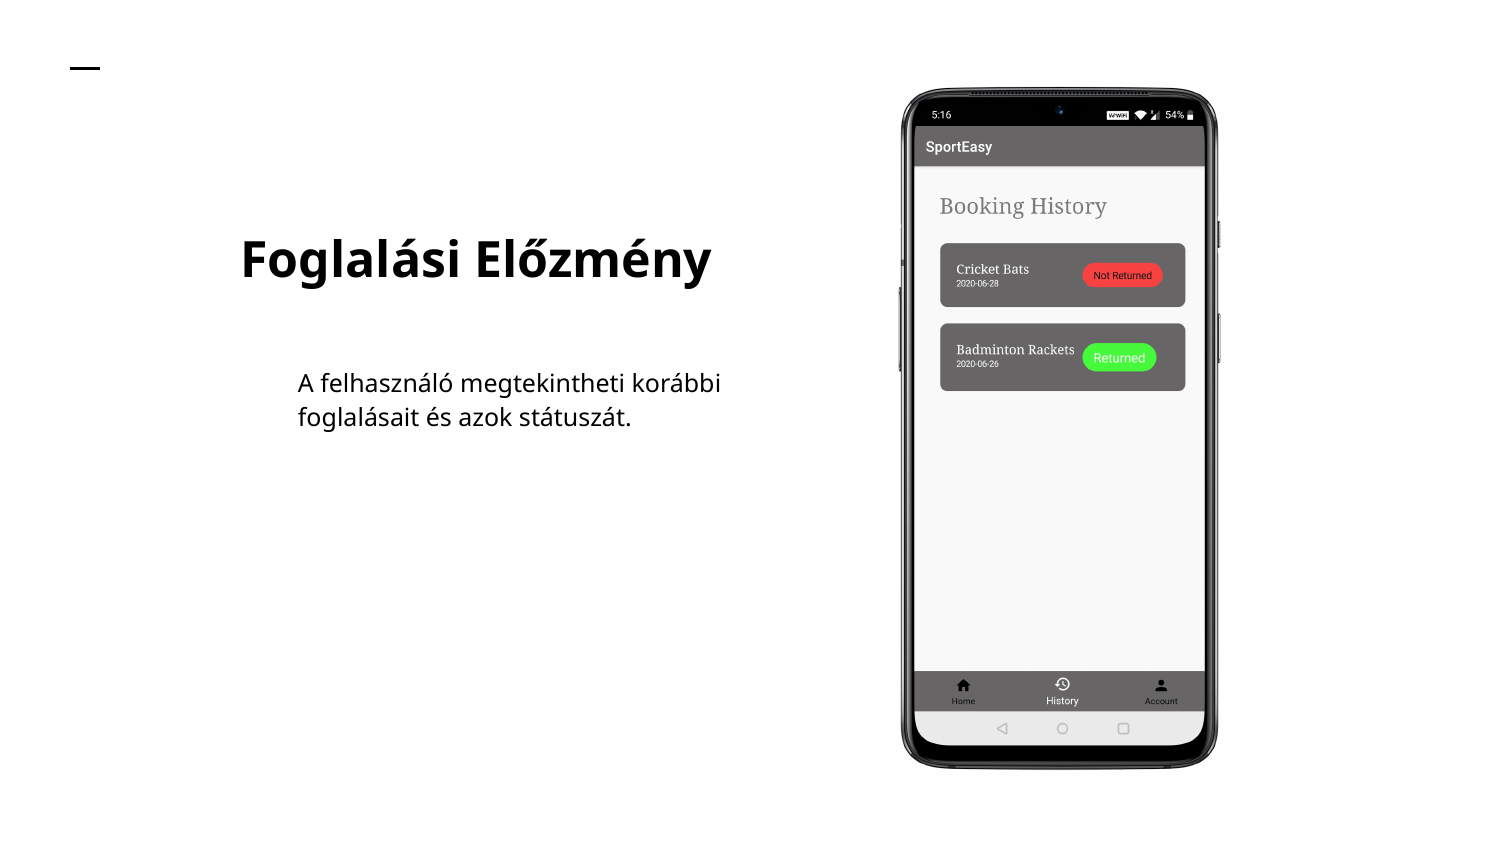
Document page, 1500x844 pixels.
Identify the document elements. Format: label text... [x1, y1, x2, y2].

title Foglalási Előzmény [225, 189, 761, 303]
picture [826, 24, 1293, 819]
list A felhasználó megtekintheti korábbi foglalásait és azok státuszát. [282, 348, 744, 610]
